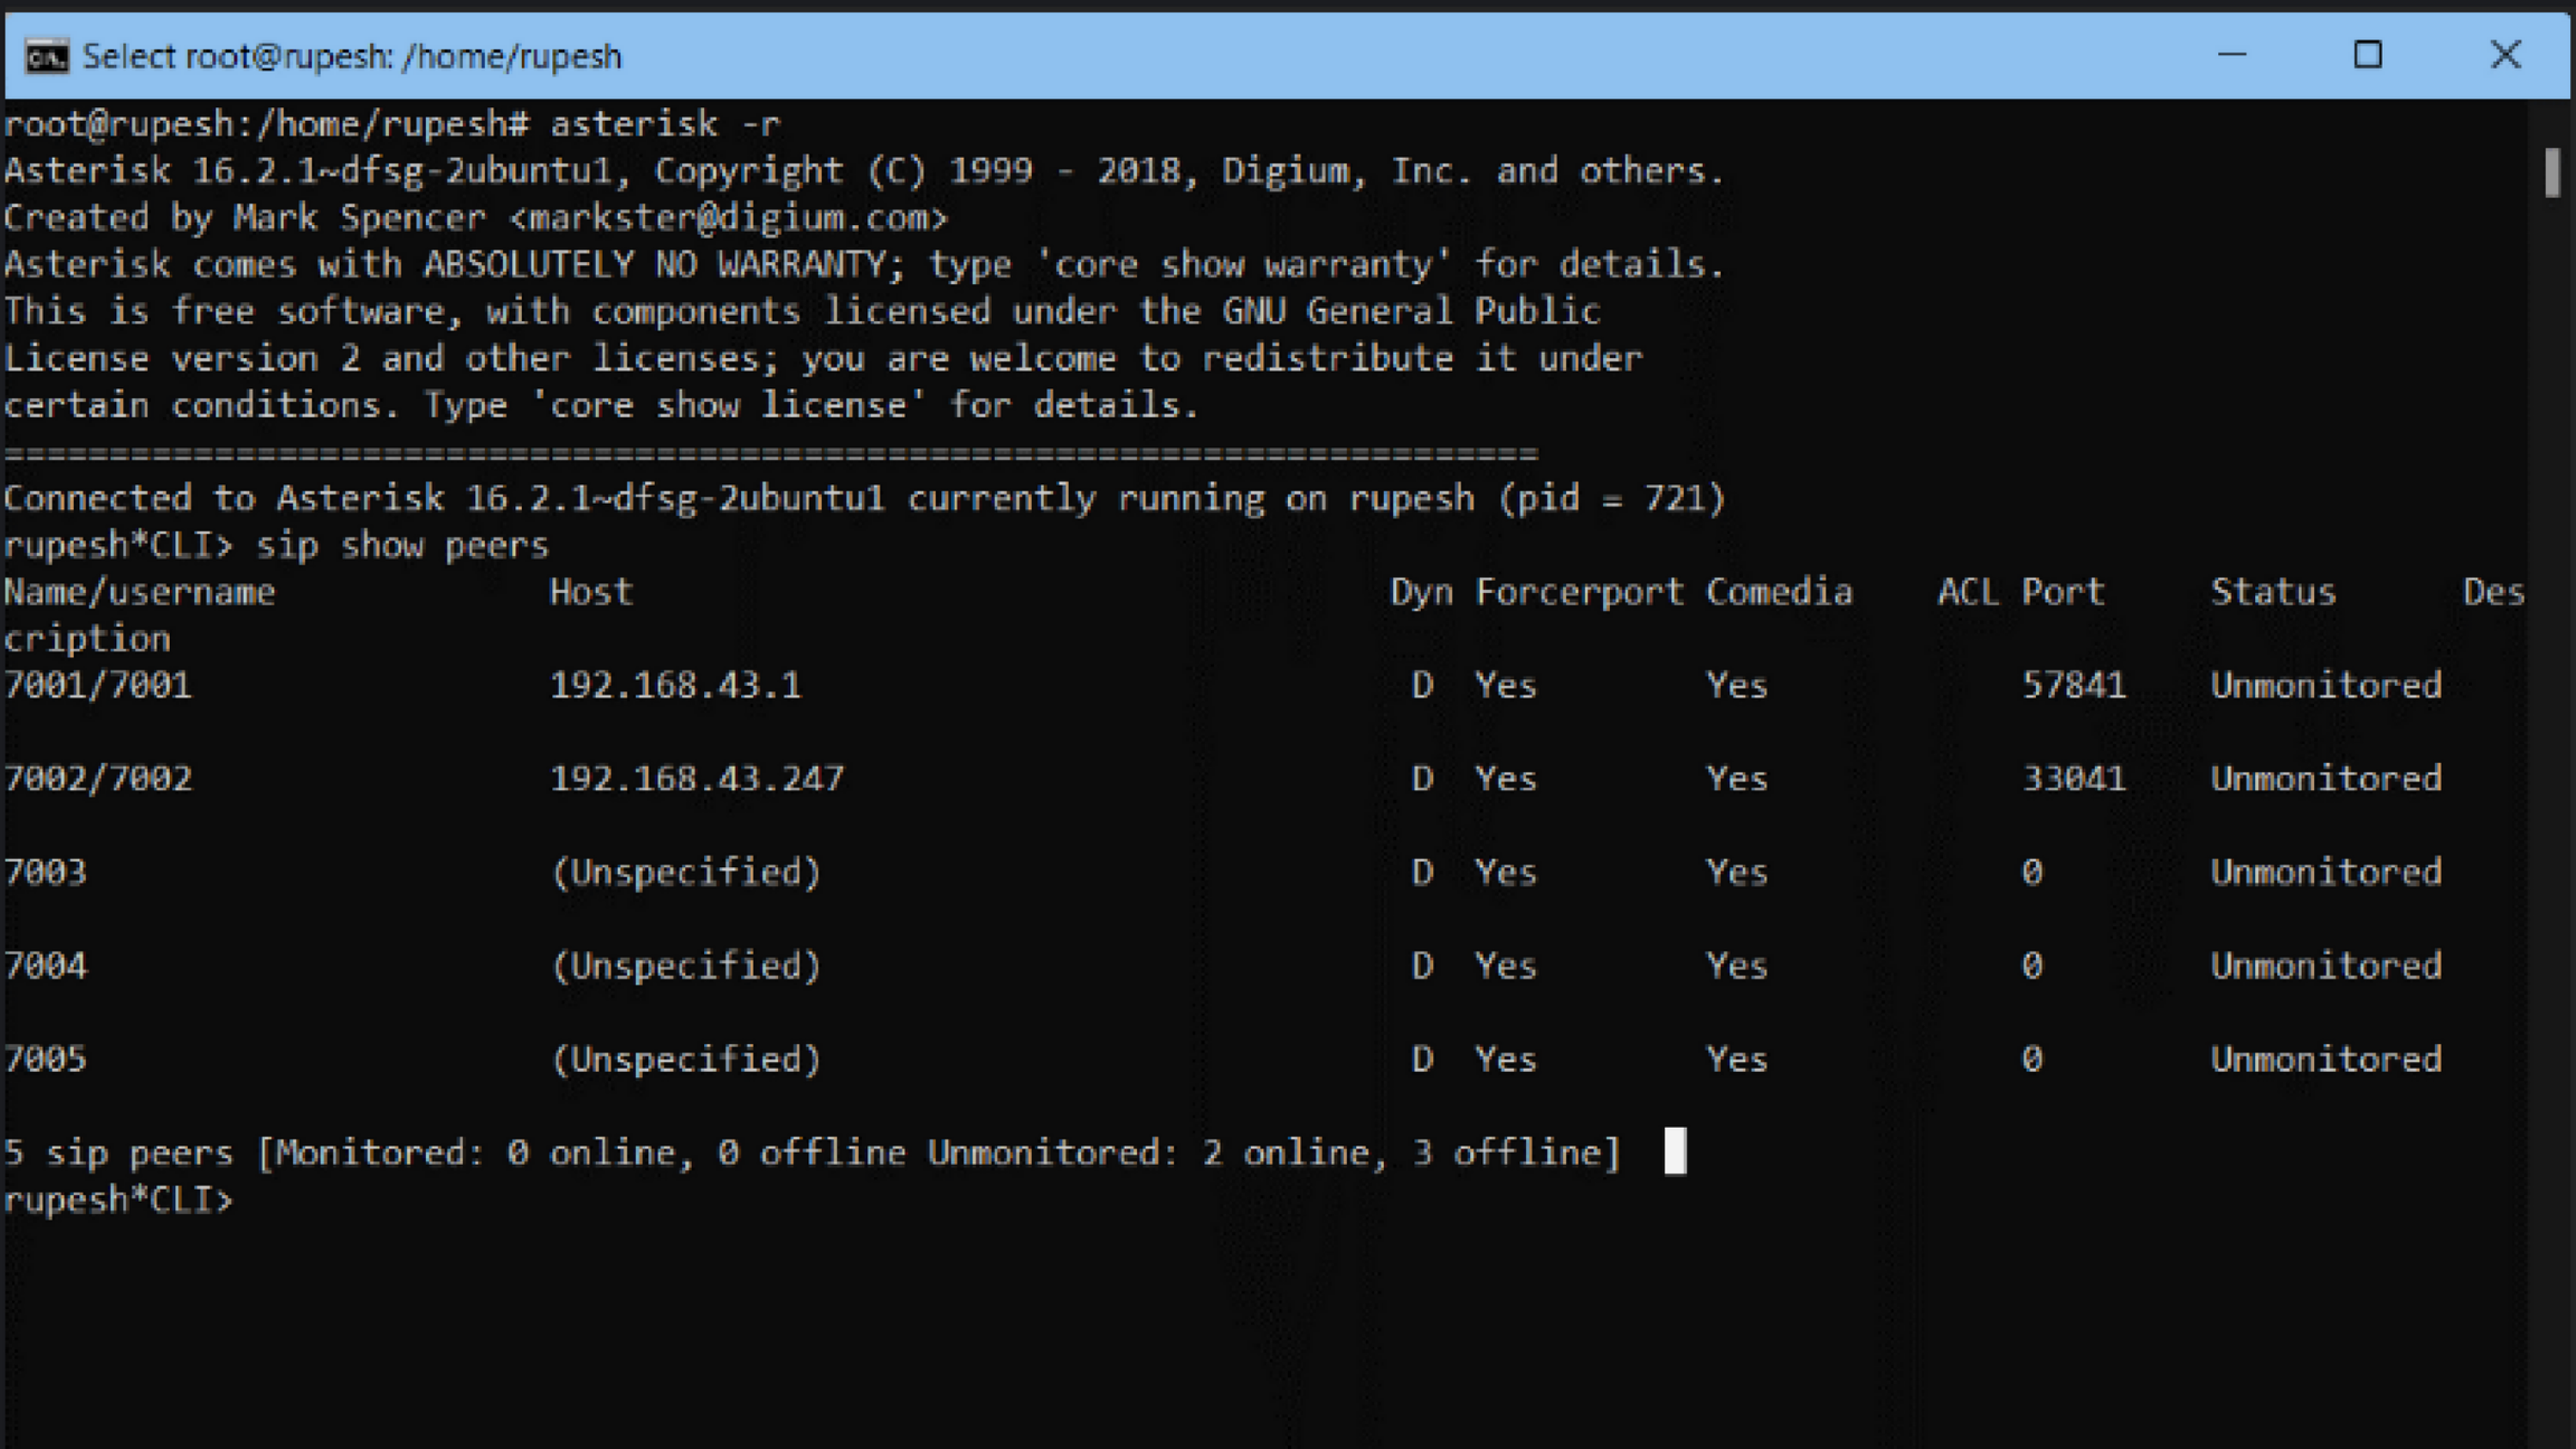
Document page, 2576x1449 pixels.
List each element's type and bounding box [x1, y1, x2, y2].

text_box [0, 0, 2576, 1449]
